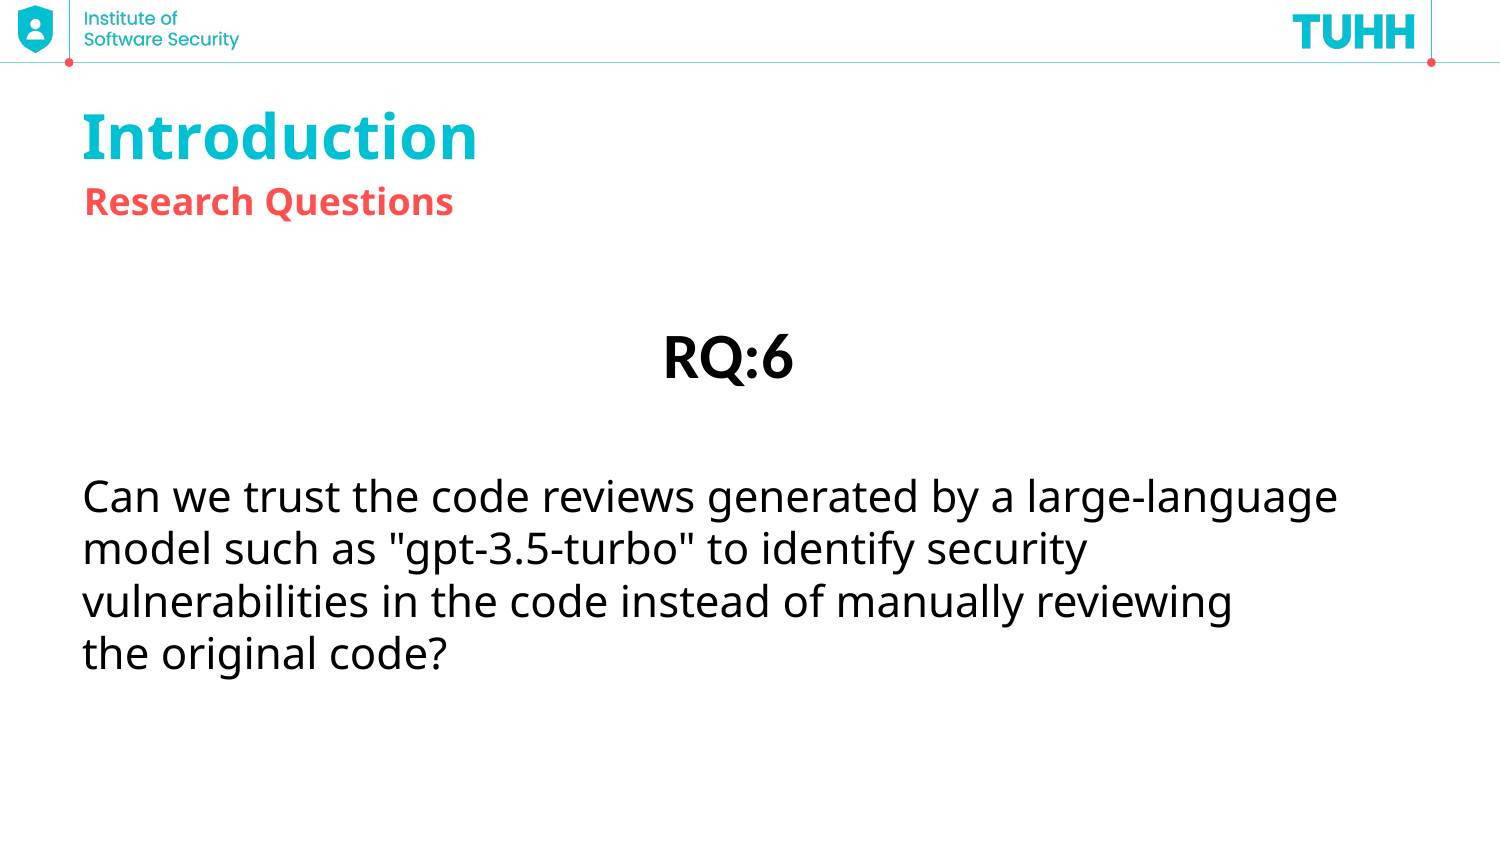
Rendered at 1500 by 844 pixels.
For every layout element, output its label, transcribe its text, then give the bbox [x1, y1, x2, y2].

text_box Research Questions [76, 170, 979, 232]
list Can we trust the code reviews generated by a large-language model such as "gpt-3.5-turbo" to identify security vulnerabilities in the code instead of manually reviewing the original code? [74, 460, 1385, 732]
text_box Introduction [75, 89, 820, 181]
picture [78, 2, 240, 57]
picture [16, 3, 56, 58]
picture [1292, 14, 1415, 50]
text_box RQ:6 [656, 306, 802, 399]
